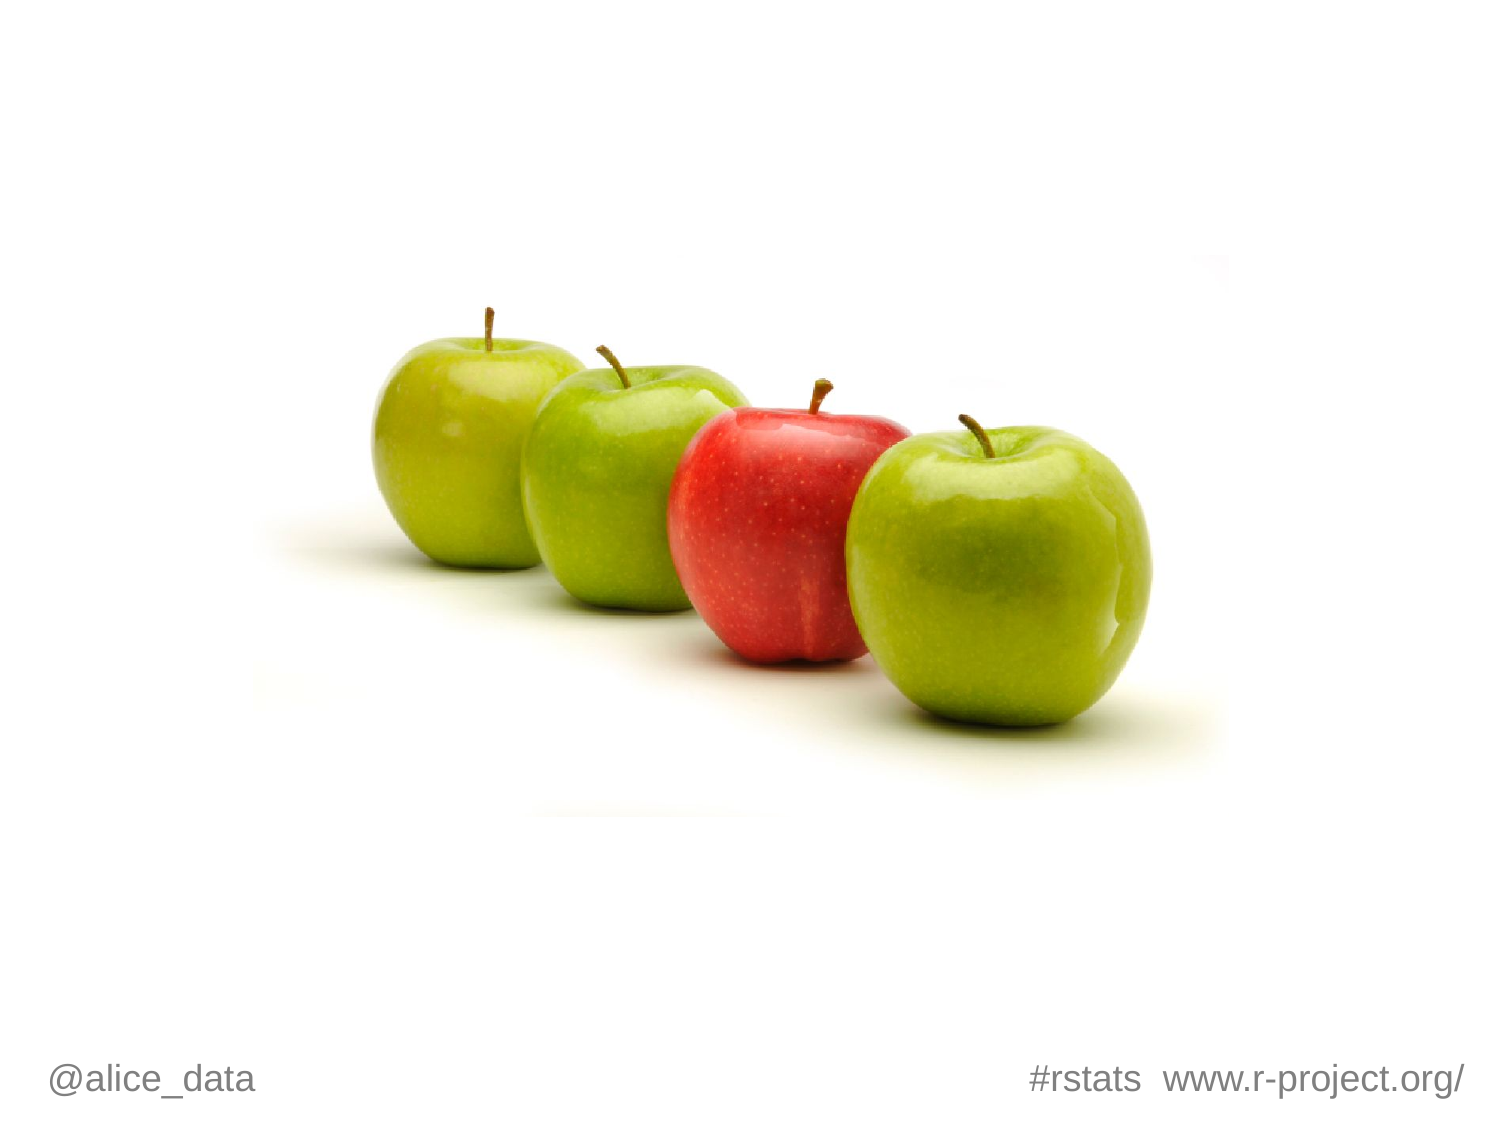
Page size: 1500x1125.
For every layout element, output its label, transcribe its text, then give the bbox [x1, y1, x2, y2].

picture [253, 255, 1230, 817]
text_box @alice_data #rstats www.r-project.org/ [29, 1046, 1483, 1107]
